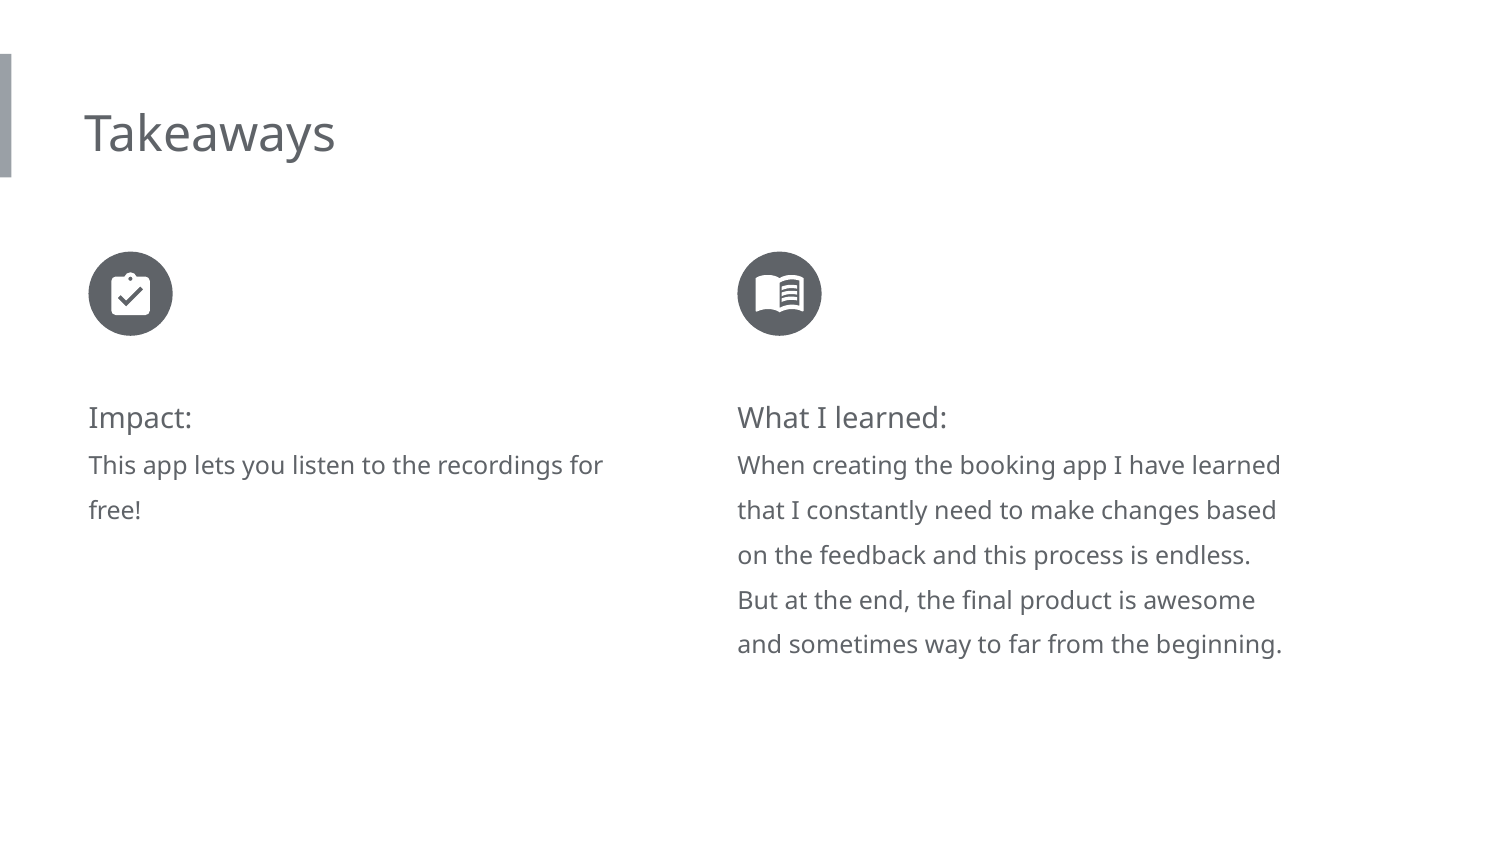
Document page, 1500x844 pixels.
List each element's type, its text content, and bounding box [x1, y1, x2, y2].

text_box Impact: This app lets you listen to the recordings for free! [88, 367, 654, 540]
text_box [88, 251, 173, 336]
text_box What I learned: When creating the booking app I have learned that I constantly need to make changes based on the feedback and this process is endless. But at the end, the final product is awesome and sometimes way to far from the beginning. [737, 367, 1303, 674]
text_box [755, 274, 804, 313]
text_box [737, 251, 822, 336]
text_box Takeaways [84, 85, 894, 176]
text_box [111, 272, 150, 316]
